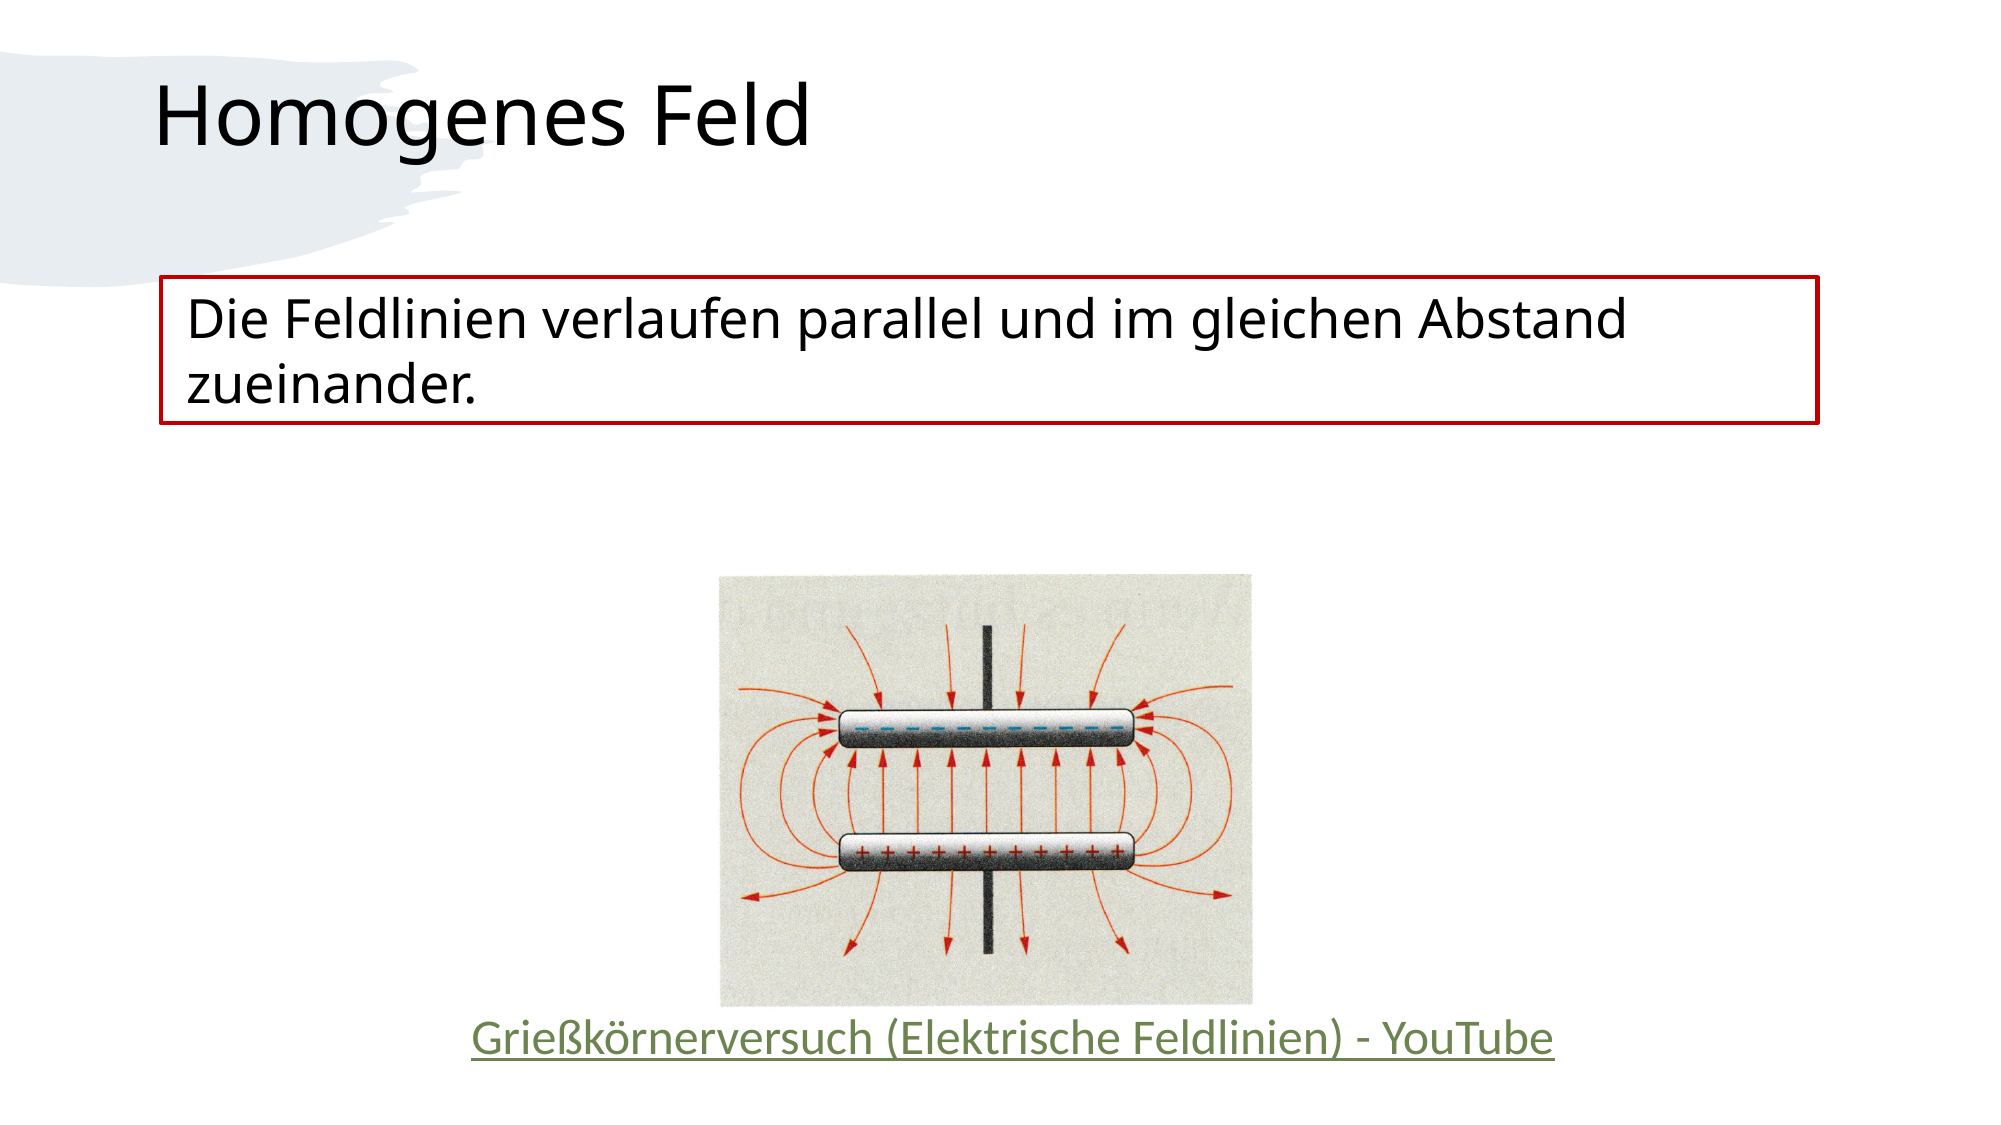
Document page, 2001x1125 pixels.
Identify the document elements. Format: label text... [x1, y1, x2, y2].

title Homogenes Feld [137, 59, 1863, 278]
text_box Grießkörnerversuch (Elektrische Feldlinien) - YouTube [456, 992, 1591, 1072]
list Die Feldlinien verlaufen parallel und im gleichen Abstand zueinander. [160, 277, 1818, 424]
picture [716, 574, 1257, 1009]
